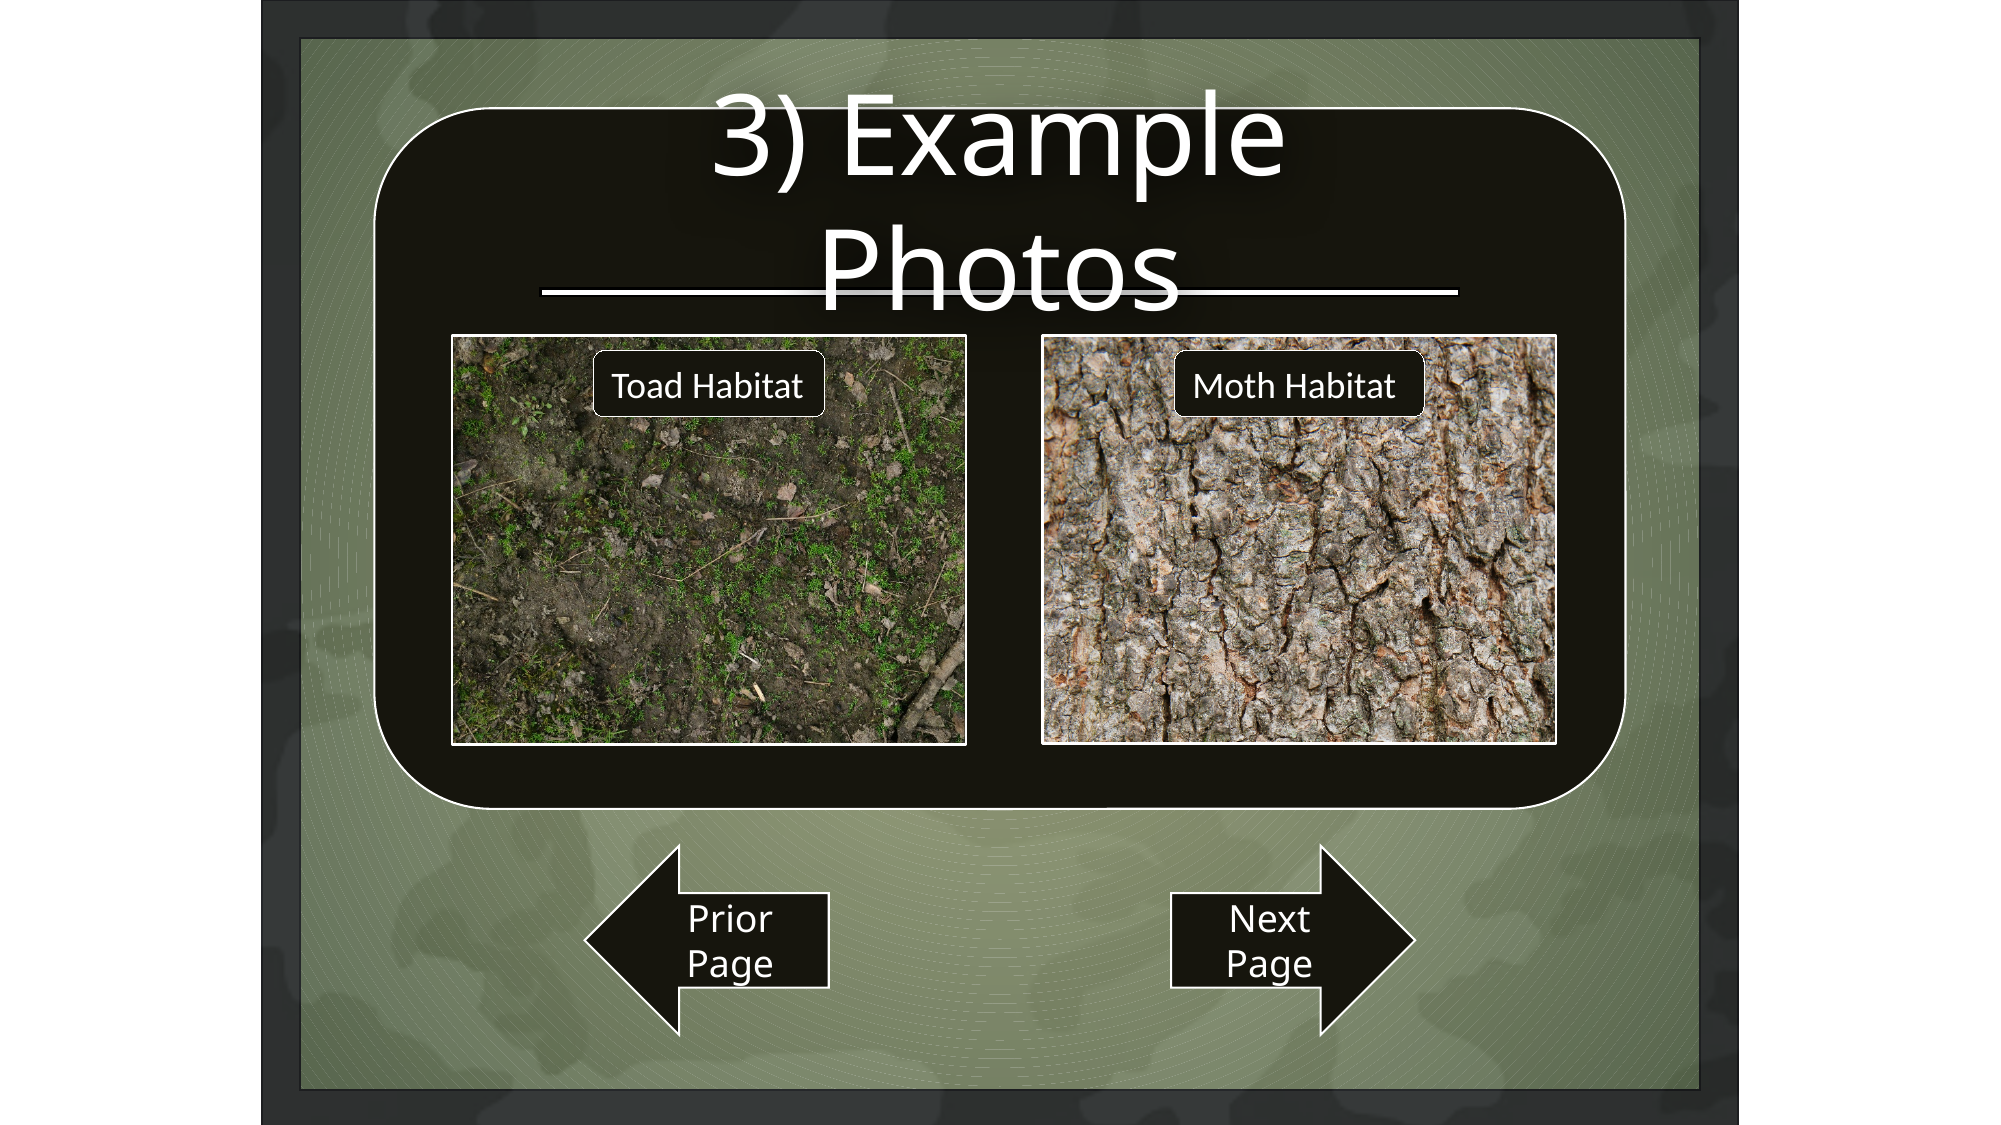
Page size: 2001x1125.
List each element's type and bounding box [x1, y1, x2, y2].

text_box [261, 0, 1739, 1125]
text_box [584, 845, 1416, 1035]
picture [453, 336, 965, 744]
picture [1043, 336, 1555, 743]
